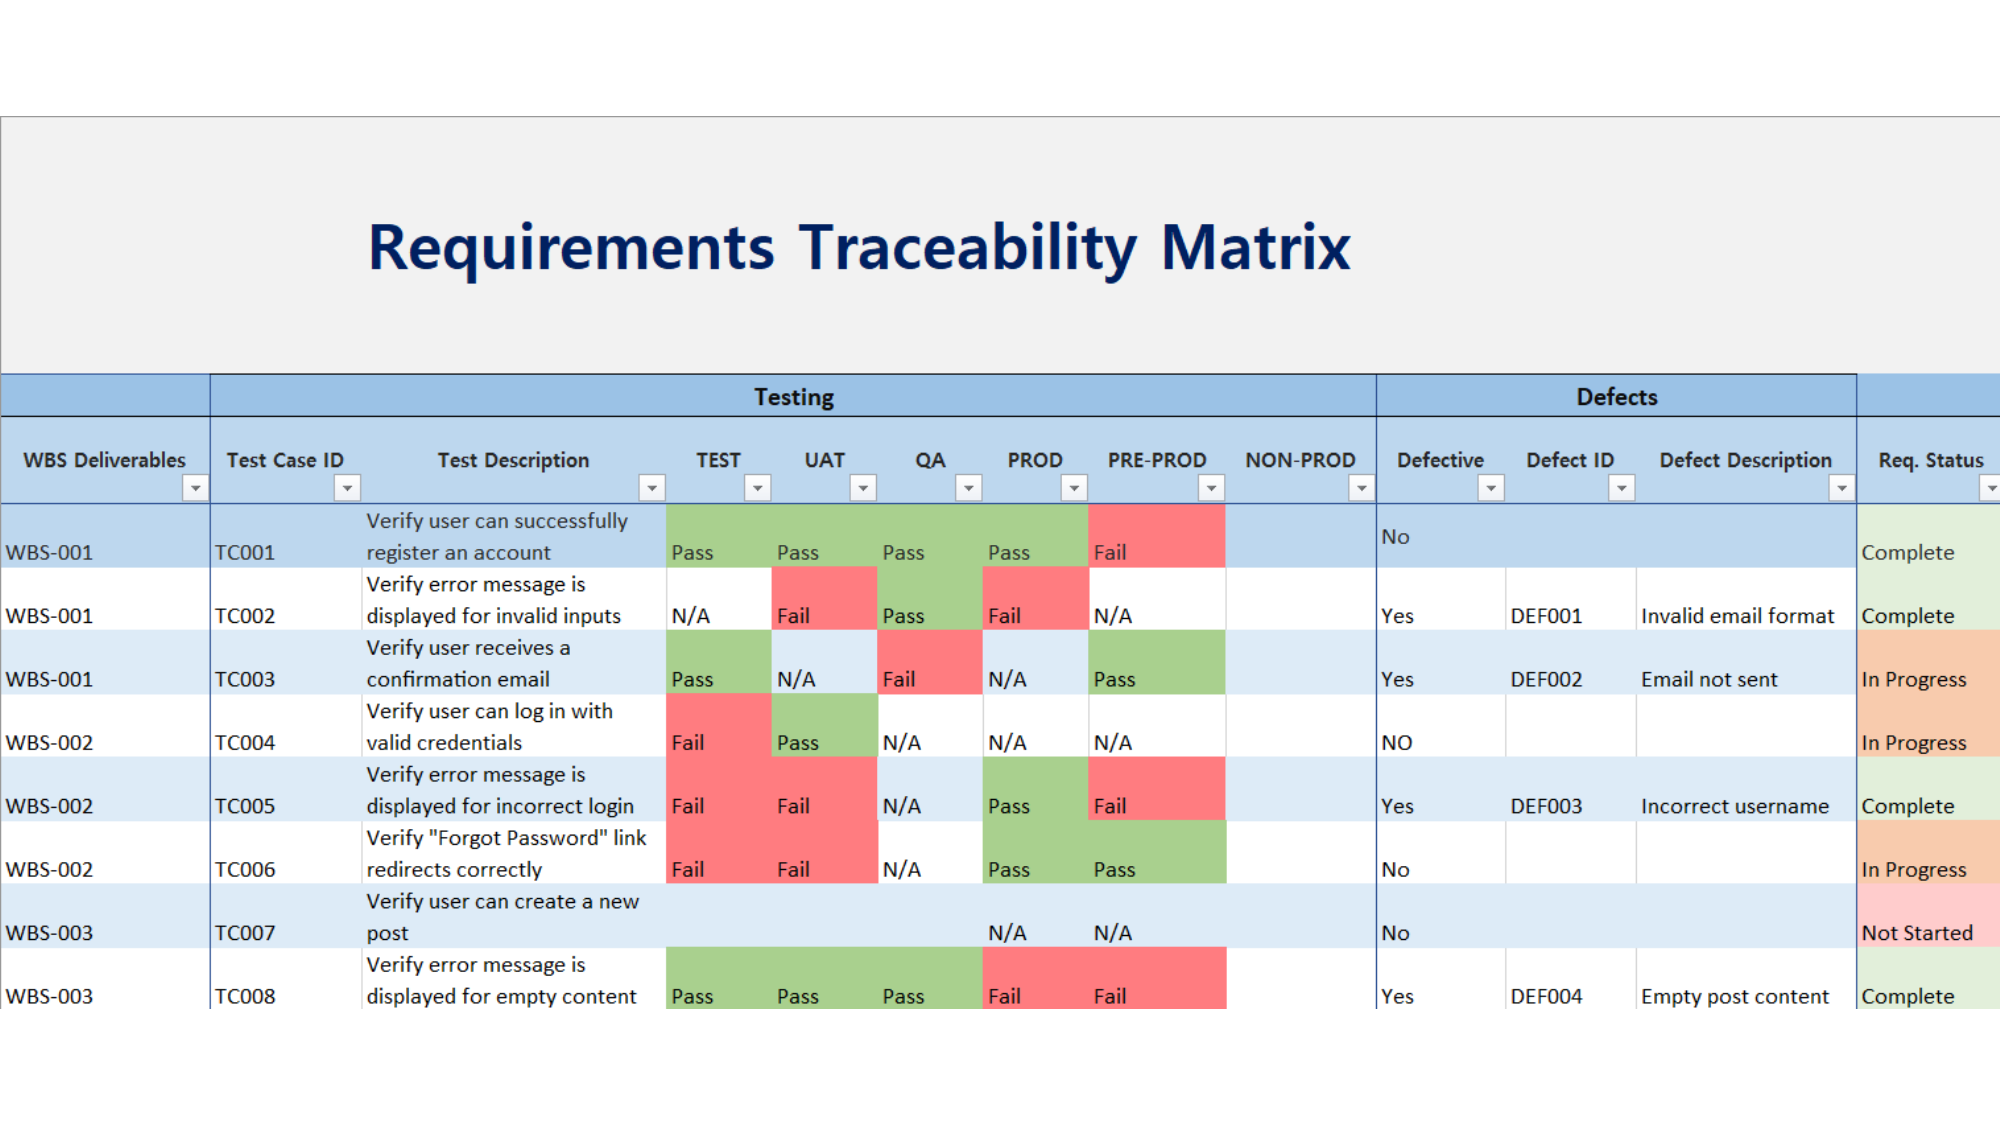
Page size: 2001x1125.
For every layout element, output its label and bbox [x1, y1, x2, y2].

picture [0, 115, 2000, 1009]
